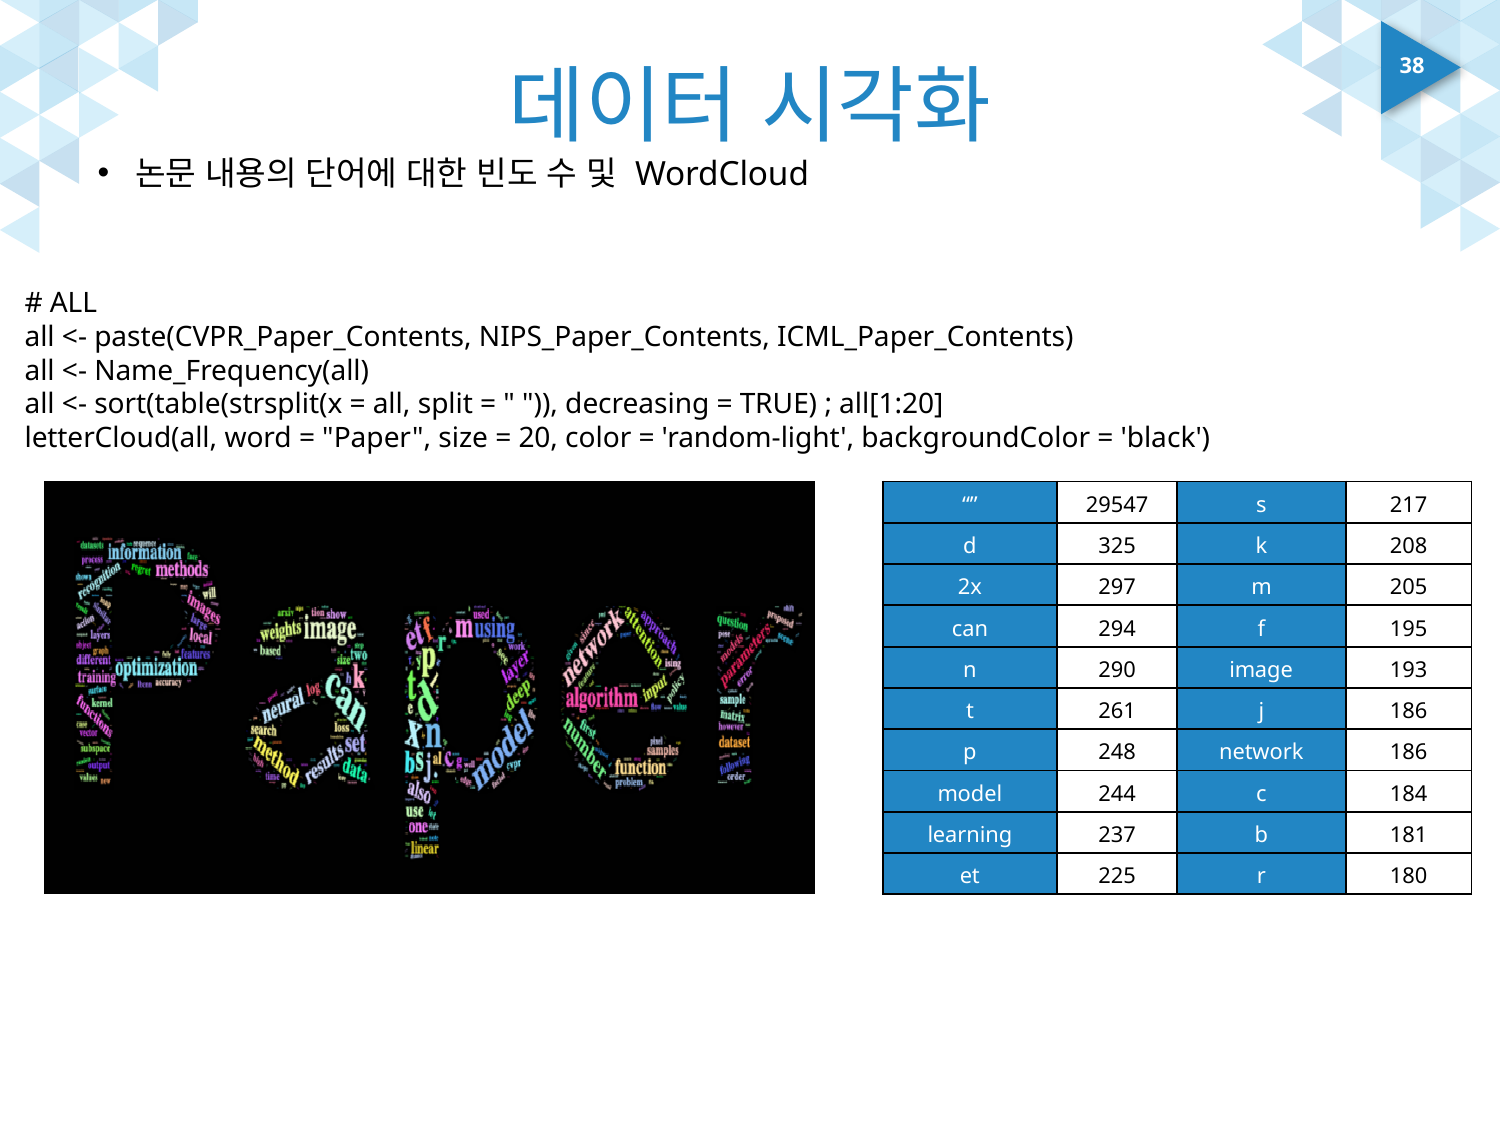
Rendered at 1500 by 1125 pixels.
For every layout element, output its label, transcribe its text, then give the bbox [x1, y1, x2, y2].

table_cell 205 [1347, 565, 1471, 604]
table_cell d [884, 524, 1056, 563]
table_cell 208 [1347, 524, 1471, 563]
table_cell m [1178, 565, 1345, 604]
table_cell 2x [884, 565, 1056, 604]
table_header s [1178, 482, 1345, 522]
table_cell 244 [1058, 771, 1176, 811]
table_cell network [1178, 730, 1345, 770]
table_cell 294 [1058, 606, 1176, 646]
table_cell b [1178, 813, 1345, 852]
table_cell k [1178, 524, 1345, 563]
picture [44, 481, 815, 895]
table_cell r [1178, 854, 1345, 893]
table_cell t [884, 689, 1056, 728]
table_cell 248 [1058, 730, 1176, 770]
table_cell model [884, 771, 1056, 811]
table_cell p [884, 730, 1056, 770]
text_box # ALL all <- paste(CVPR_Paper_Contents, NIPS_Paper_Contents, ICML_Paper_Contents) all <- Name_Frequency(all) all <- sort(table(strsplit(x = all, split = " ")), decreasing = TRUE) ; all[1:20] letterCloud(all, word = "Paper", size = 20, color = 'random-light', backgroundColor = 'black') [9, 277, 1491, 461]
table_cell 261 [1058, 689, 1176, 728]
table_cell 193 [1347, 648, 1471, 687]
table_cell n [884, 648, 1056, 687]
table_cell 180 [1347, 854, 1471, 893]
table_cell 297 [1058, 565, 1176, 604]
table_cell c [1178, 771, 1345, 811]
table_cell 237 [1058, 813, 1176, 852]
text_box 논문 내용의 단어에 대한 빈도 수 및 WordCloud [82, 148, 1377, 208]
table_cell image [1178, 648, 1345, 687]
table_cell j [1178, 689, 1345, 728]
table_cell learning [884, 813, 1056, 852]
table_cell 225 [1058, 854, 1176, 893]
table_header 29547 [1058, 482, 1176, 522]
table_header 217 [1347, 482, 1471, 522]
table_cell f [1178, 606, 1345, 646]
table_cell can [884, 606, 1056, 646]
title 데이터 시각화 [103, 0, 1397, 218]
slide_number 38 [1370, 44, 1454, 90]
table_cell 186 [1347, 730, 1471, 770]
table_cell 290 [1058, 648, 1176, 687]
table_cell et [884, 854, 1056, 893]
table_cell 186 [1347, 689, 1471, 728]
table_cell 195 [1347, 606, 1471, 646]
table_cell 181 [1347, 813, 1471, 852]
table_cell 325 [1058, 524, 1176, 563]
table_header “” [884, 482, 1056, 522]
table_cell 184 [1347, 771, 1471, 811]
